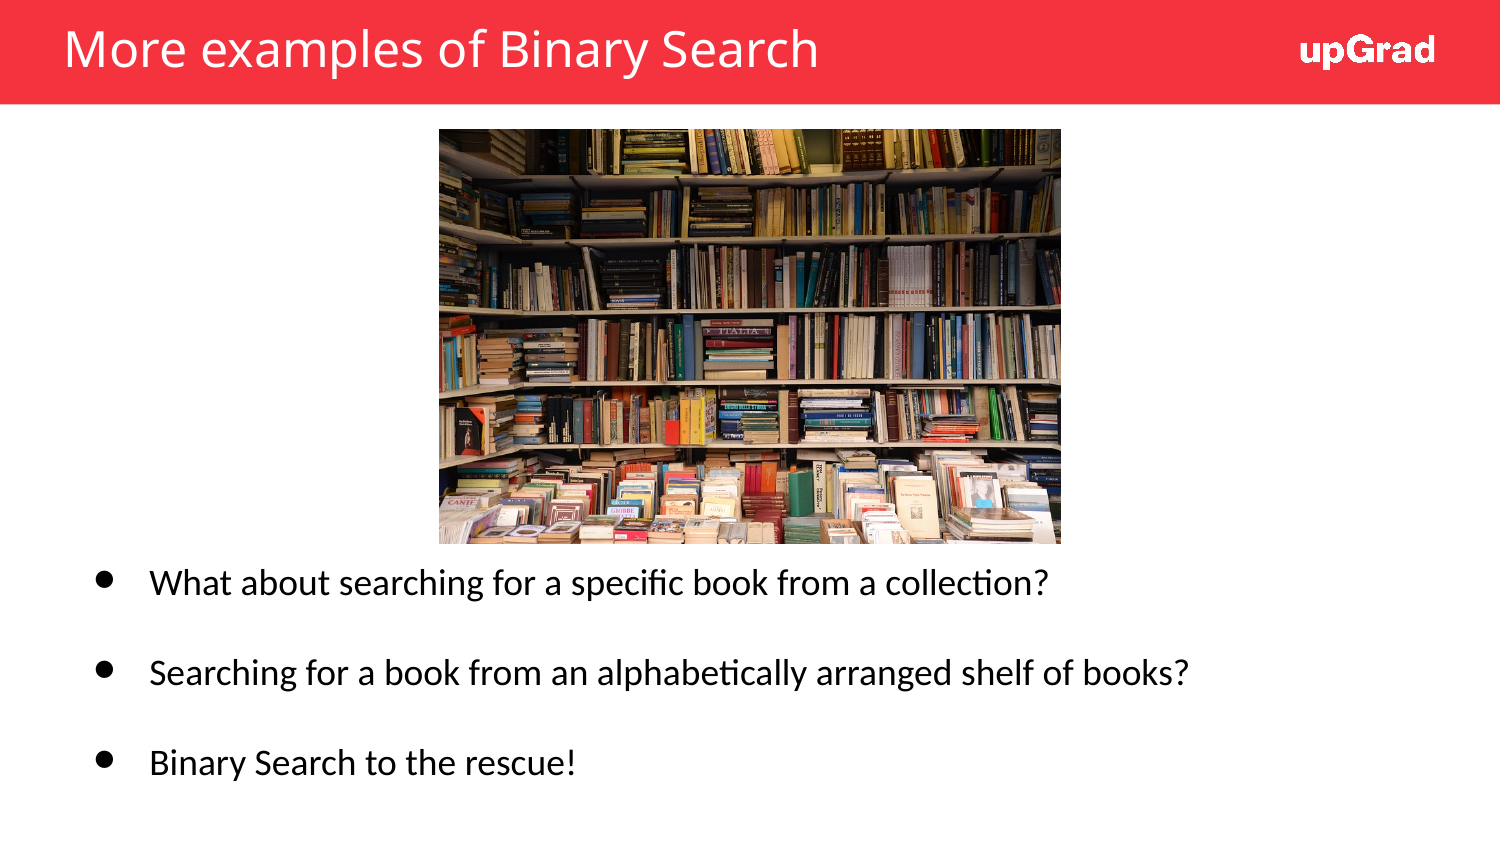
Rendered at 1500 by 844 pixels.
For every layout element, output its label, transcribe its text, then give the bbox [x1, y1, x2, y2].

picture [439, 129, 1061, 544]
text_box [1300, 34, 1435, 71]
text_box What about searching for a specific book from a collection? Searching for a book from an alphabetically arranged shelf of books? Binary Search to the rescue! [59, 543, 1441, 784]
title More examples of Binary Search [63, 15, 1072, 80]
text_box [0, 0, 1500, 105]
